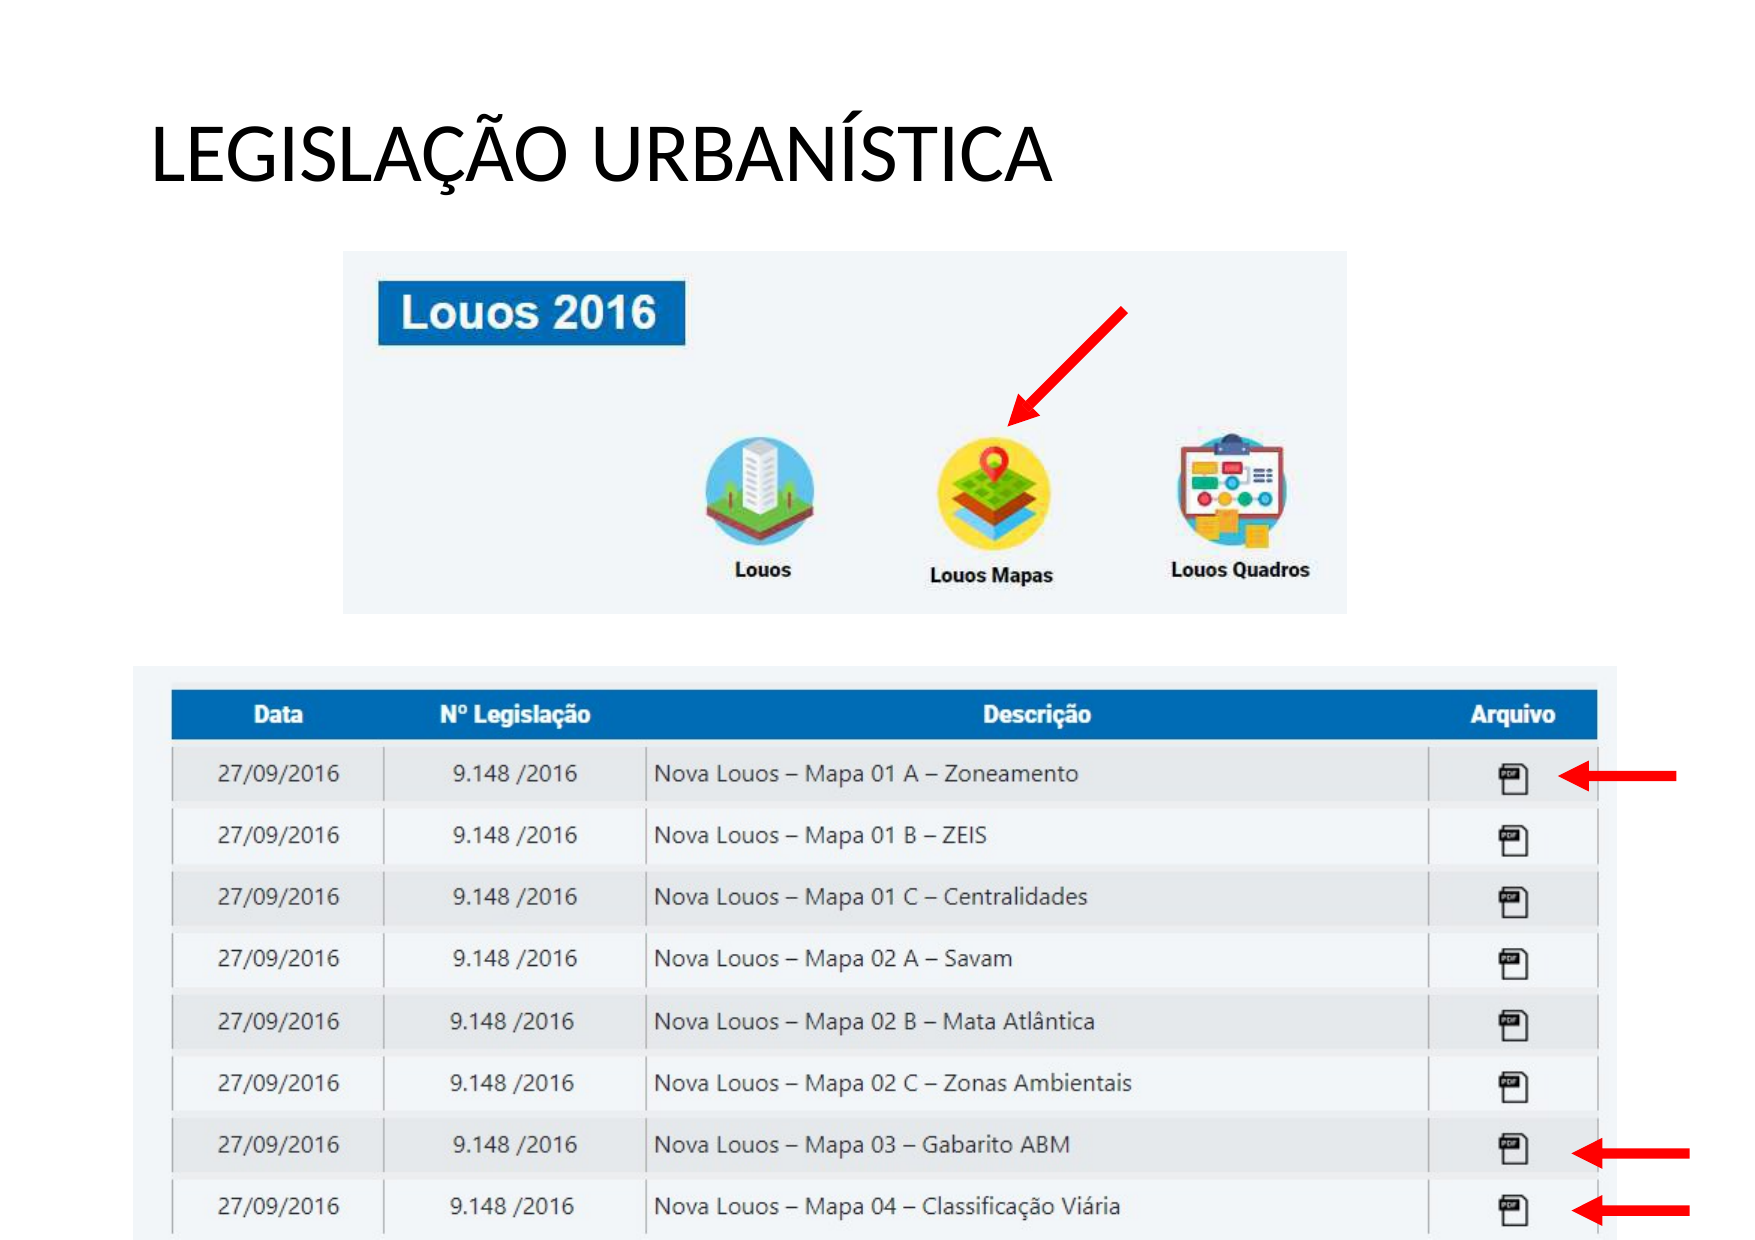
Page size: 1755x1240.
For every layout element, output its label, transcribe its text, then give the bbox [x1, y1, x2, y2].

title LEGISLAÇÃO URBANÍSTICA [147, 94, 1163, 304]
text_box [343, 251, 1347, 614]
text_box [133, 666, 1690, 1240]
